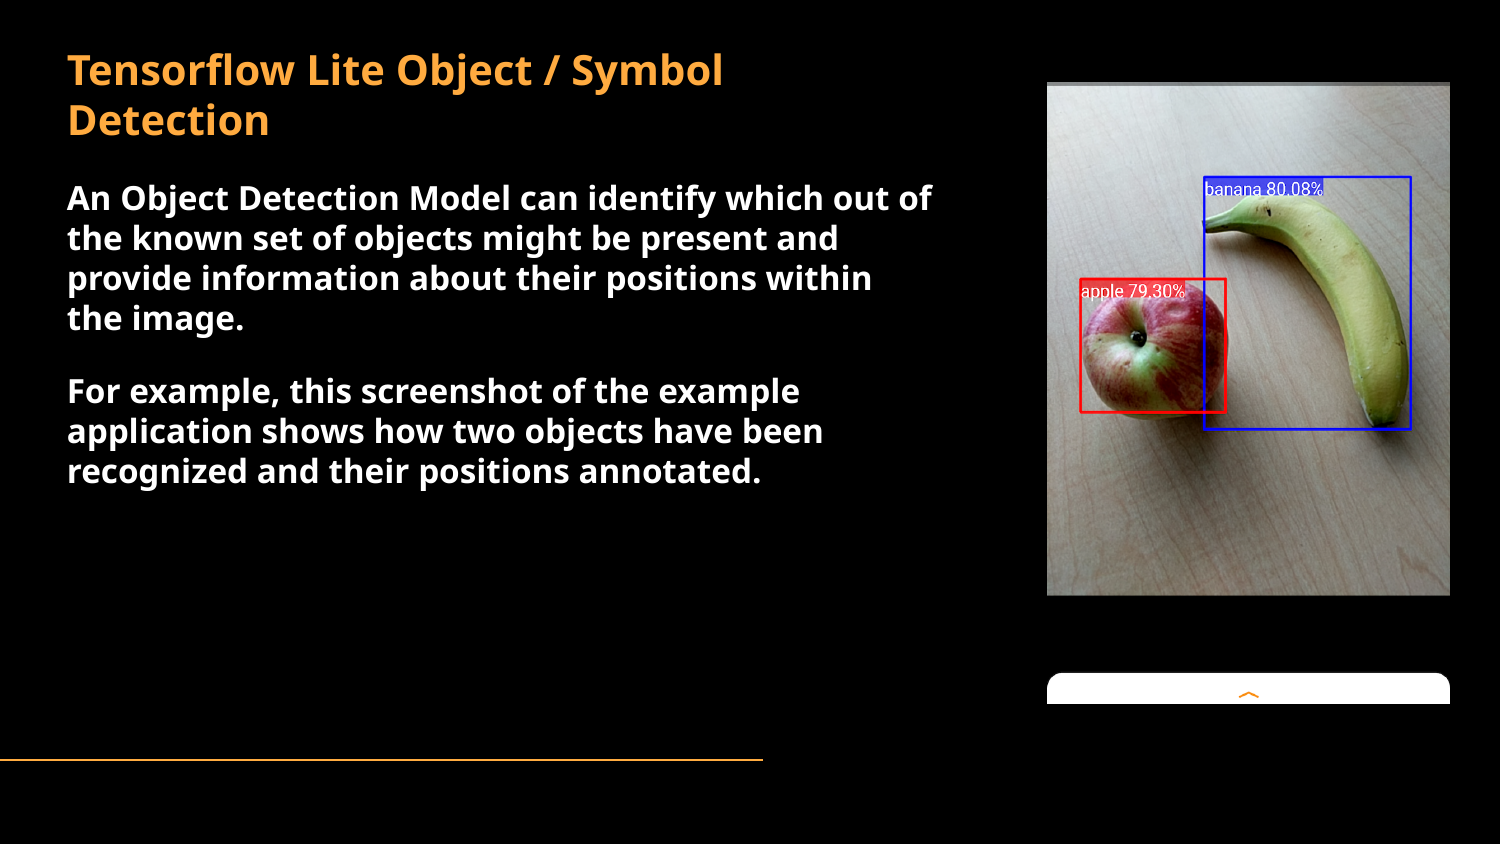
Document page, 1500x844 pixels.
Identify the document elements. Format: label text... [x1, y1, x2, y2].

list Tensorflow Lite Object / Symbol Detection An Object Detection Model can identify which out of the known set of objects might be present and provide information about their positions within the image. For example, this screenshot of the example application shows how two objects have been recognized and their positions annotated. [51, 28, 953, 402]
picture [1046, 82, 1450, 705]
